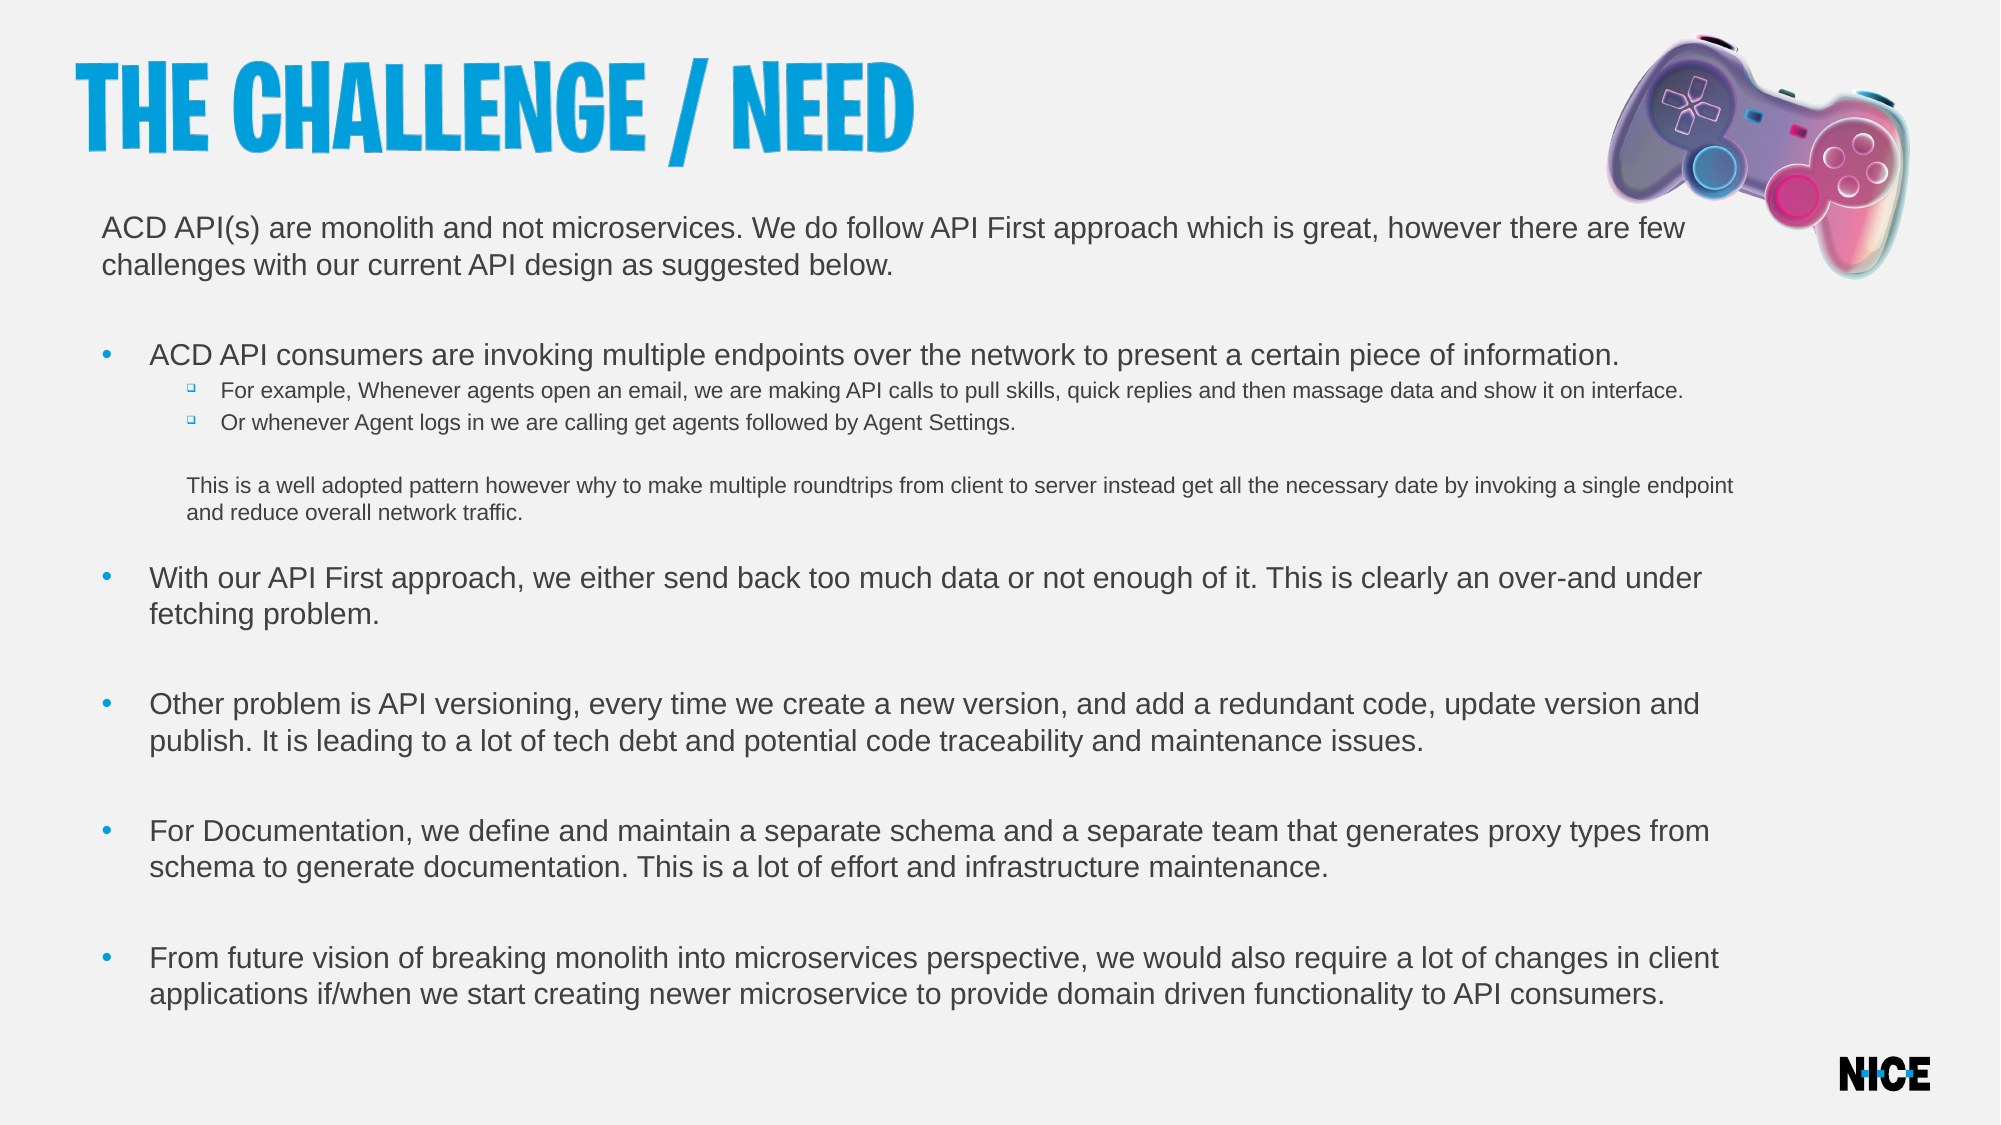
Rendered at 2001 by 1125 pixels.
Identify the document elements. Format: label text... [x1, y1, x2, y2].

picture [0, 0, 1937, 288]
list ACD API(s) are monolith and not microservices. We do follow API First approach which is great, however there are few challenges with our current API design as suggested below. ACD API consumers are invoking multiple endpoints over the network to present a certain piece of information. For example, Whenever agents open an email, we are making API calls to pull skills, quick replies and then massage data and show it on interface. Or whenever Agent logs in we are calling get agents followed by Agent Settings. This is a well adopted pattern however why to make multiple roundtrips from client to server instead get all the necessary date by invoking a single endpoint and reduce overall network traffic. With our API First approach, we either send back too much data or not enough of it. This is clearly an over-and under fetching problem. ﻿Other problem is API versioning, every time we create a new version, and add a redundant code, update version and publish. It is leading to a lot of tech debt and potential code traceability and maintenance issues. For Documentation, we define and maintain a separate schema and a separate team that generates proxy types from schema to generate documentation. This is a lot of effort and infrastructure maintenance. From future vision of breaking monolith into microservices perspective, we would also require a lot of changes in client applications if/when we start creating newer microservice to provide domain driven functionality to API consumers. [75, 276, 1768, 1047]
